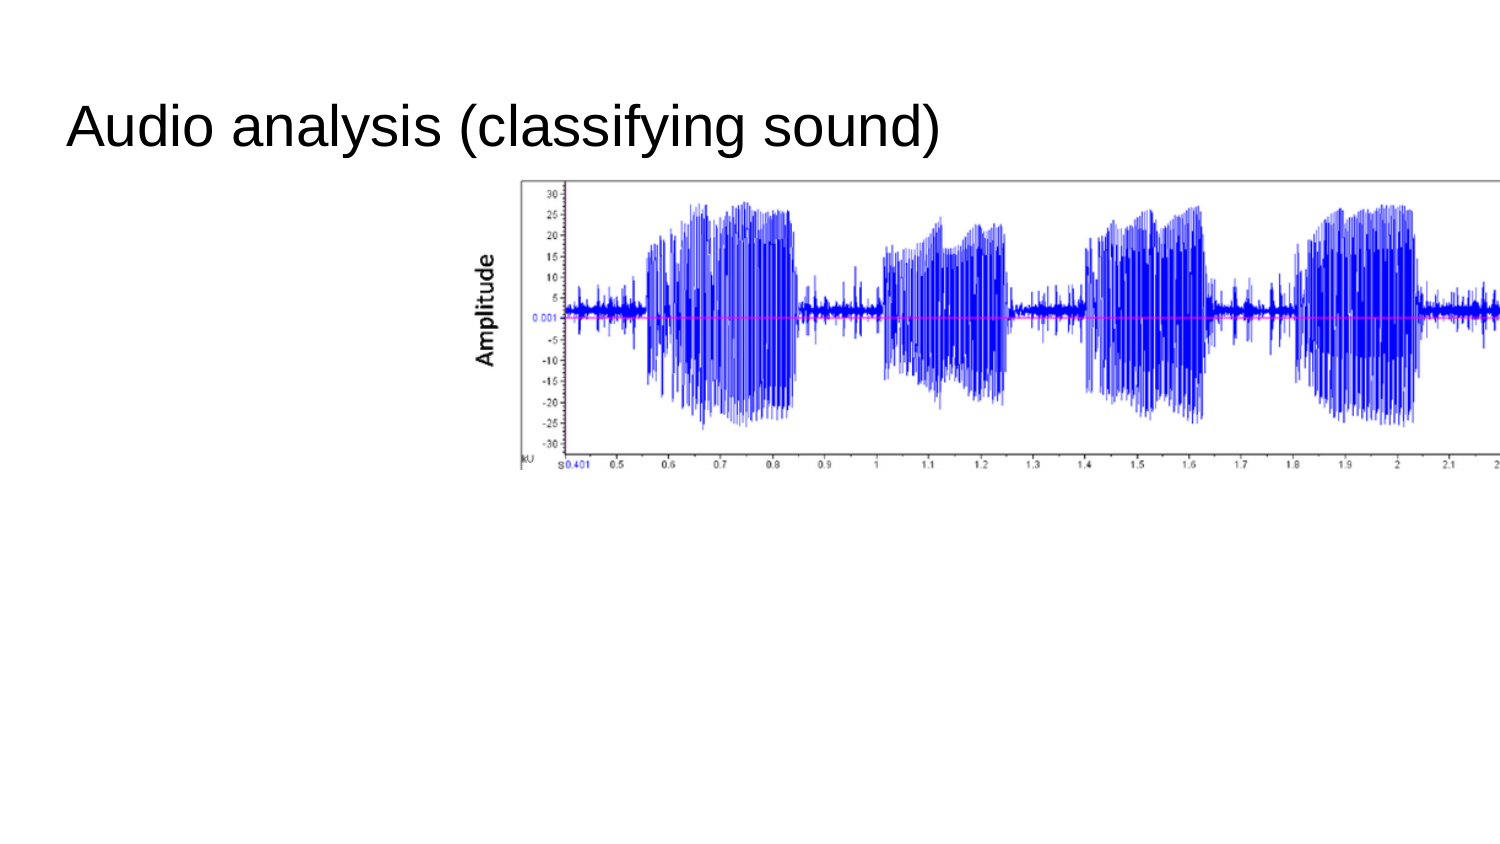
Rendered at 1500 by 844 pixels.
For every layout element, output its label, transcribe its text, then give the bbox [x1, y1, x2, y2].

title Audio analysis (classifying sound) [51, 72, 1449, 167]
picture [456, 179, 1500, 844]
